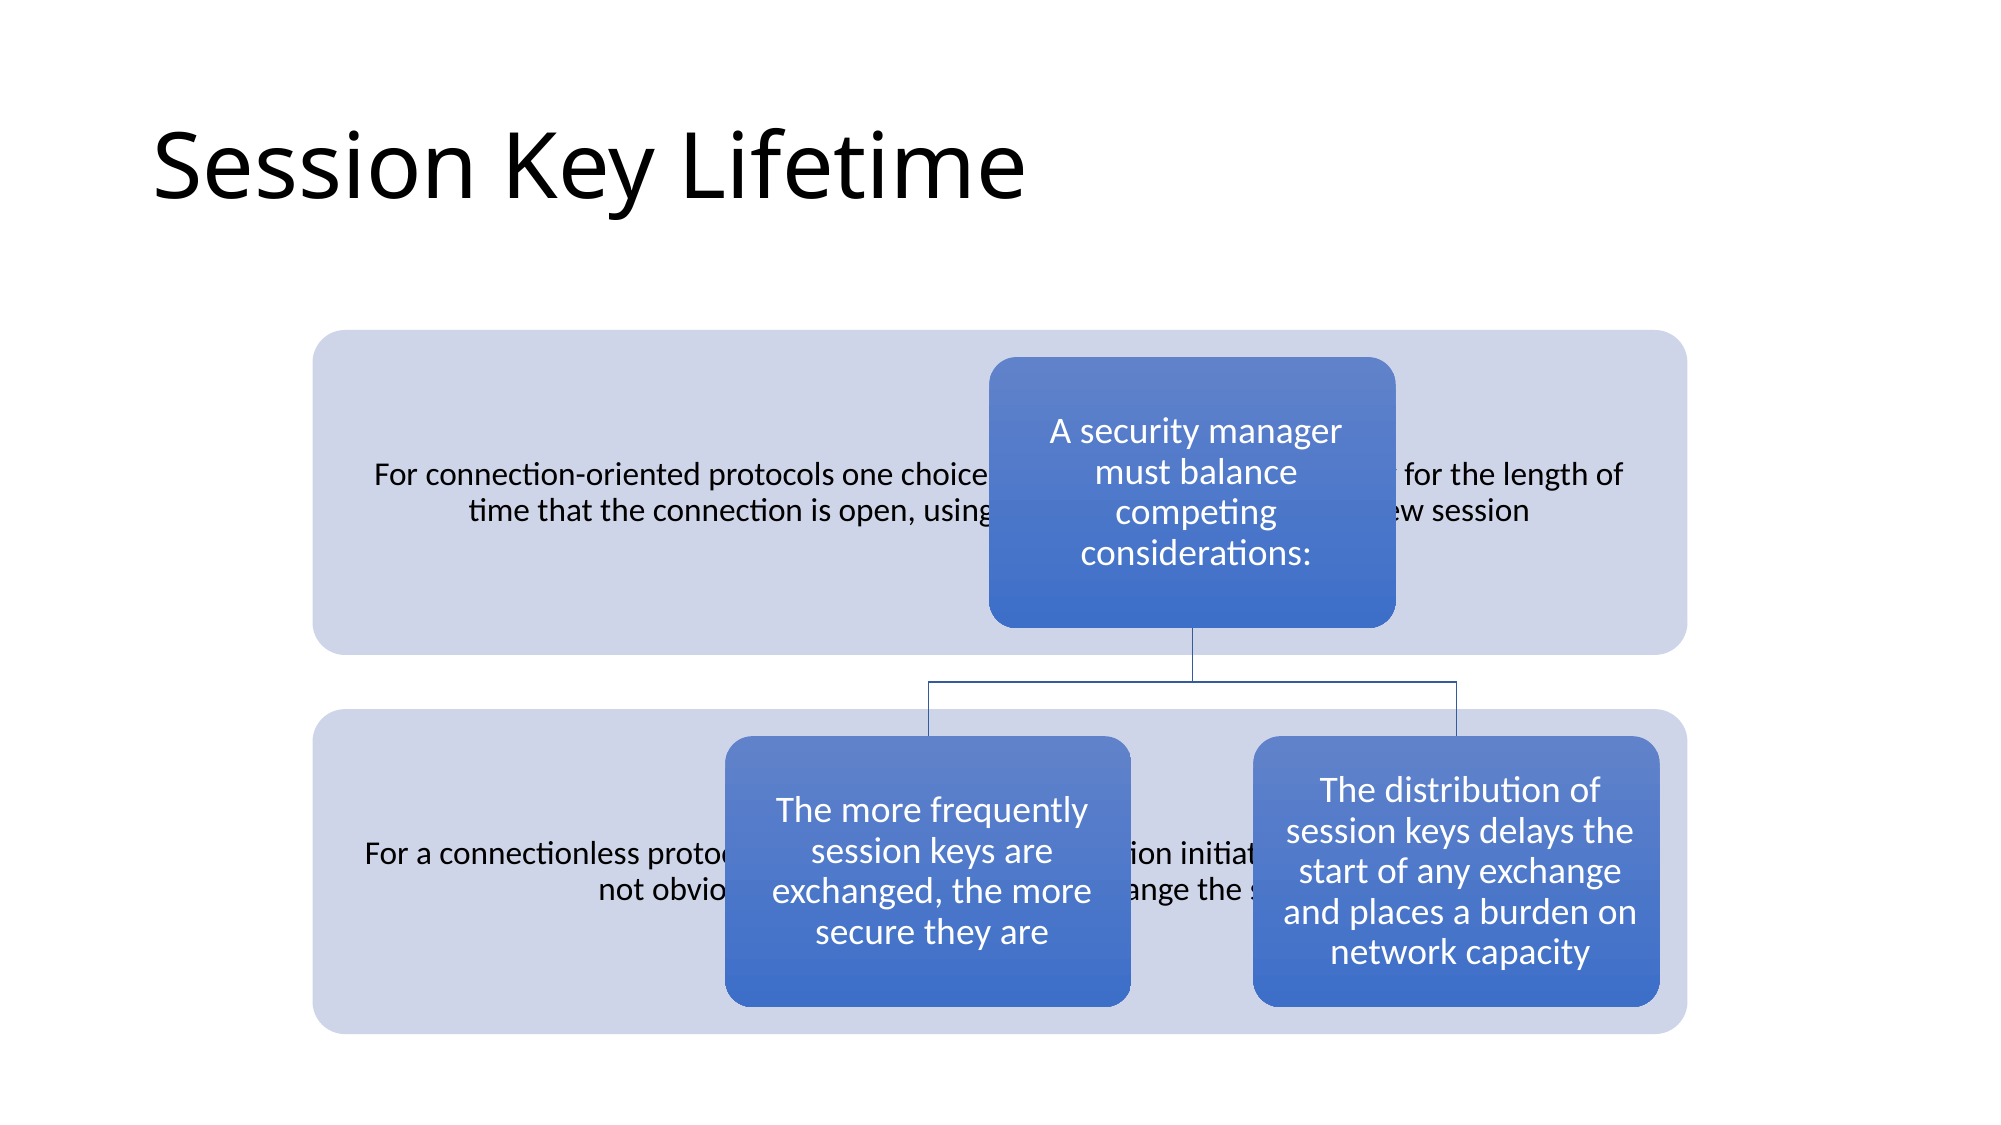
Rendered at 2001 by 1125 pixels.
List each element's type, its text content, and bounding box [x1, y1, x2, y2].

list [312, 289, 1688, 1076]
title Session Key Lifetime [137, 59, 1863, 278]
